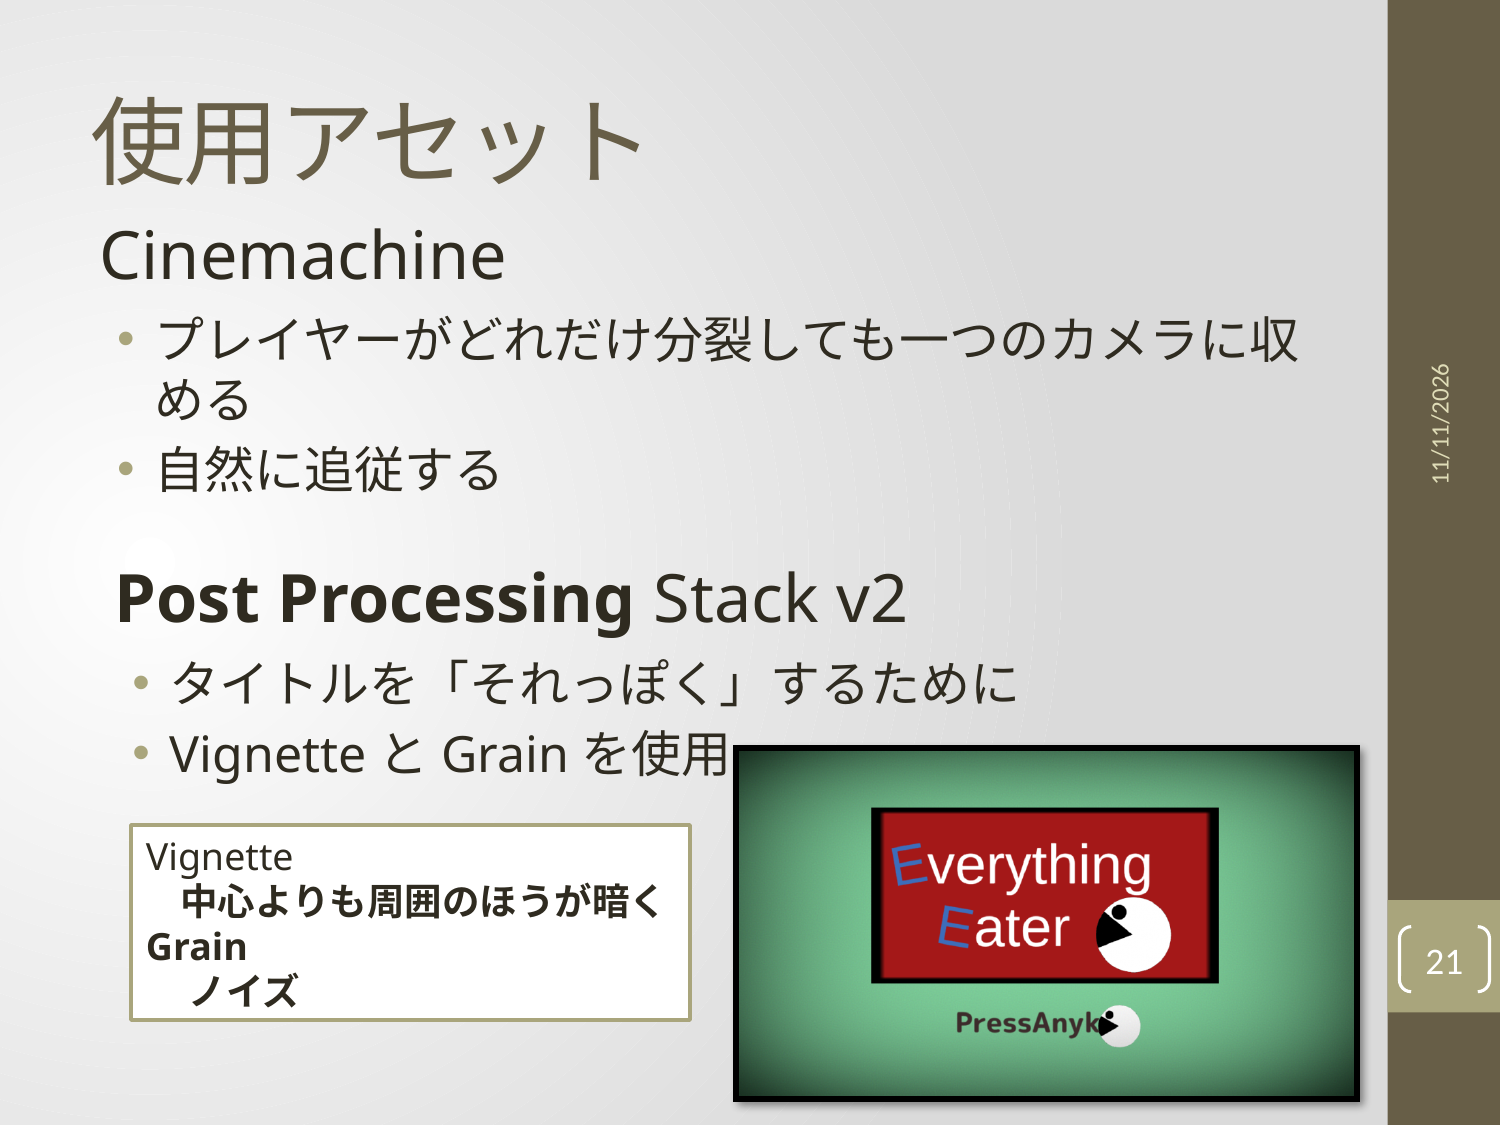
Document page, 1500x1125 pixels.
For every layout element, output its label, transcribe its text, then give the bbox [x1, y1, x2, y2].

text_box Cinemachine [84, 205, 573, 300]
picture [738, 750, 1355, 1097]
text_box タイトルを「それっぽく」するために VignetteとGrainを使用 [98, 644, 1349, 811]
text_box Vignette 中心よりも周囲のほうが暗く Grain ノイズ [129, 823, 692, 1022]
slide_number 21 [1397, 925, 1492, 994]
list プレイヤーがどれだけ分裂しても一つのカメラに収める 自然に追従する [83, 301, 1334, 528]
title 使用アセット [75, 45, 1412, 233]
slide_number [1408, 100, 1469, 501]
text_box Post Processing Stack v2 [99, 548, 1034, 644]
